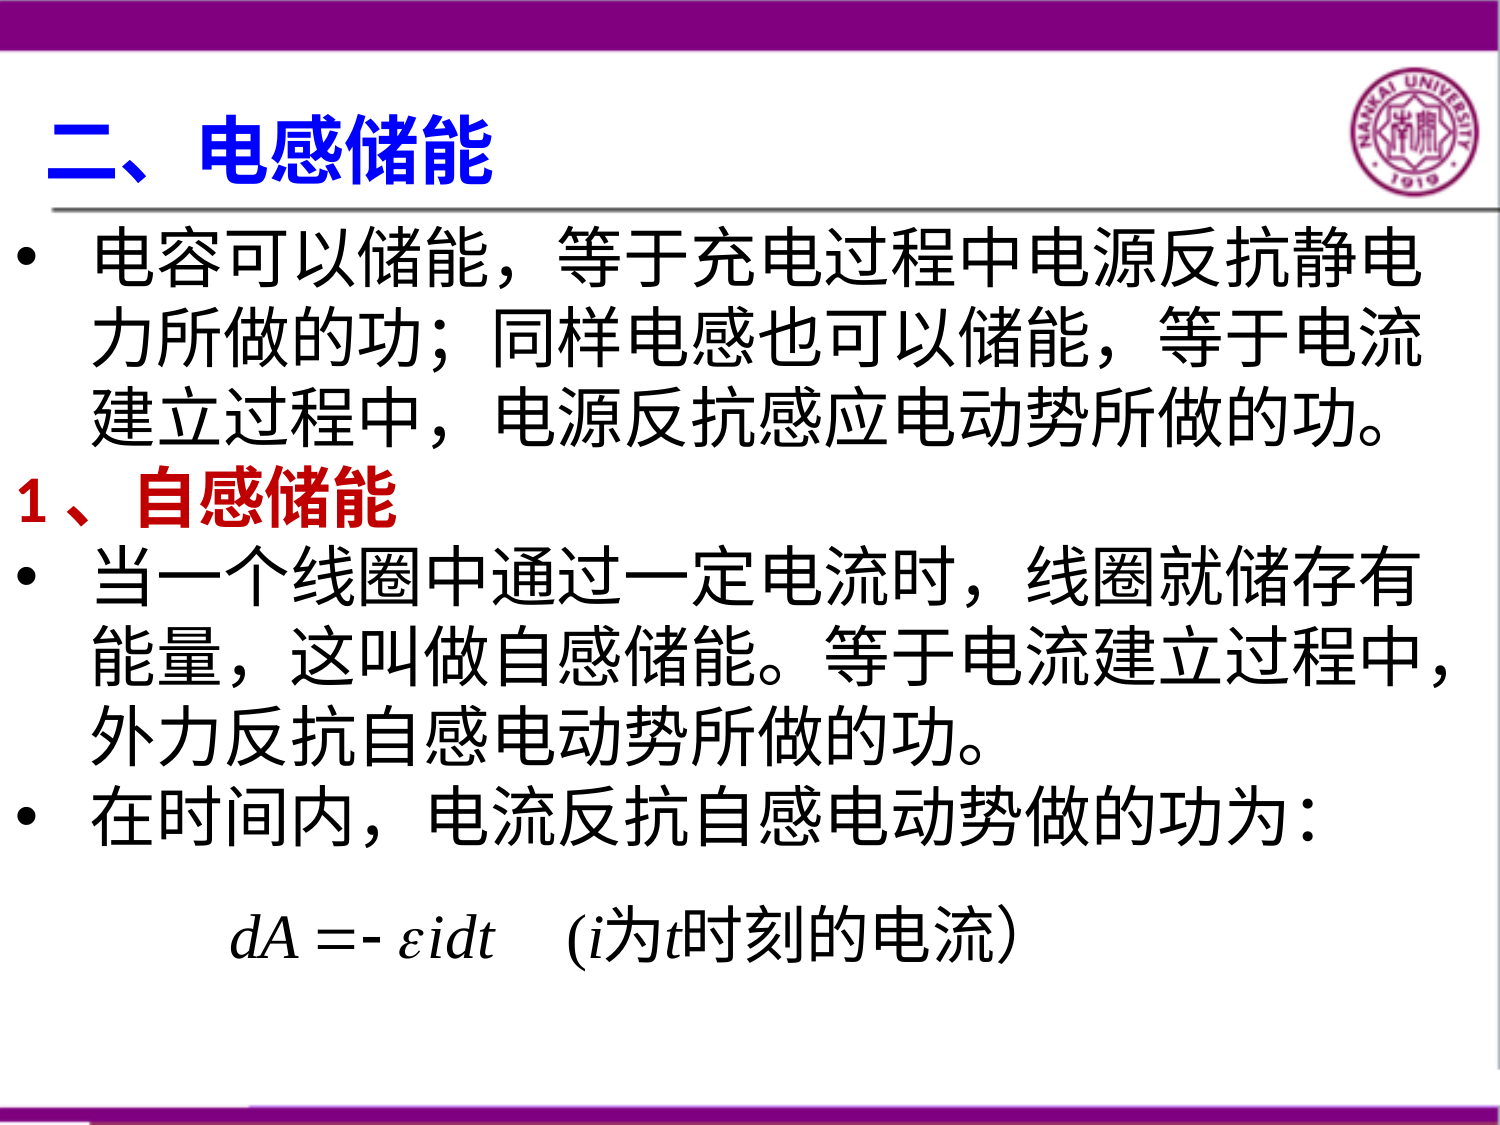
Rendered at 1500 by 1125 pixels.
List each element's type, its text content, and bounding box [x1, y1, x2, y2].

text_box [219, 895, 1034, 986]
picture [0, 0, 1500, 208]
title 二、电感储能 [29, 90, 1447, 208]
text_box [0, 208, 1500, 463]
picture [0, 463, 1500, 1125]
